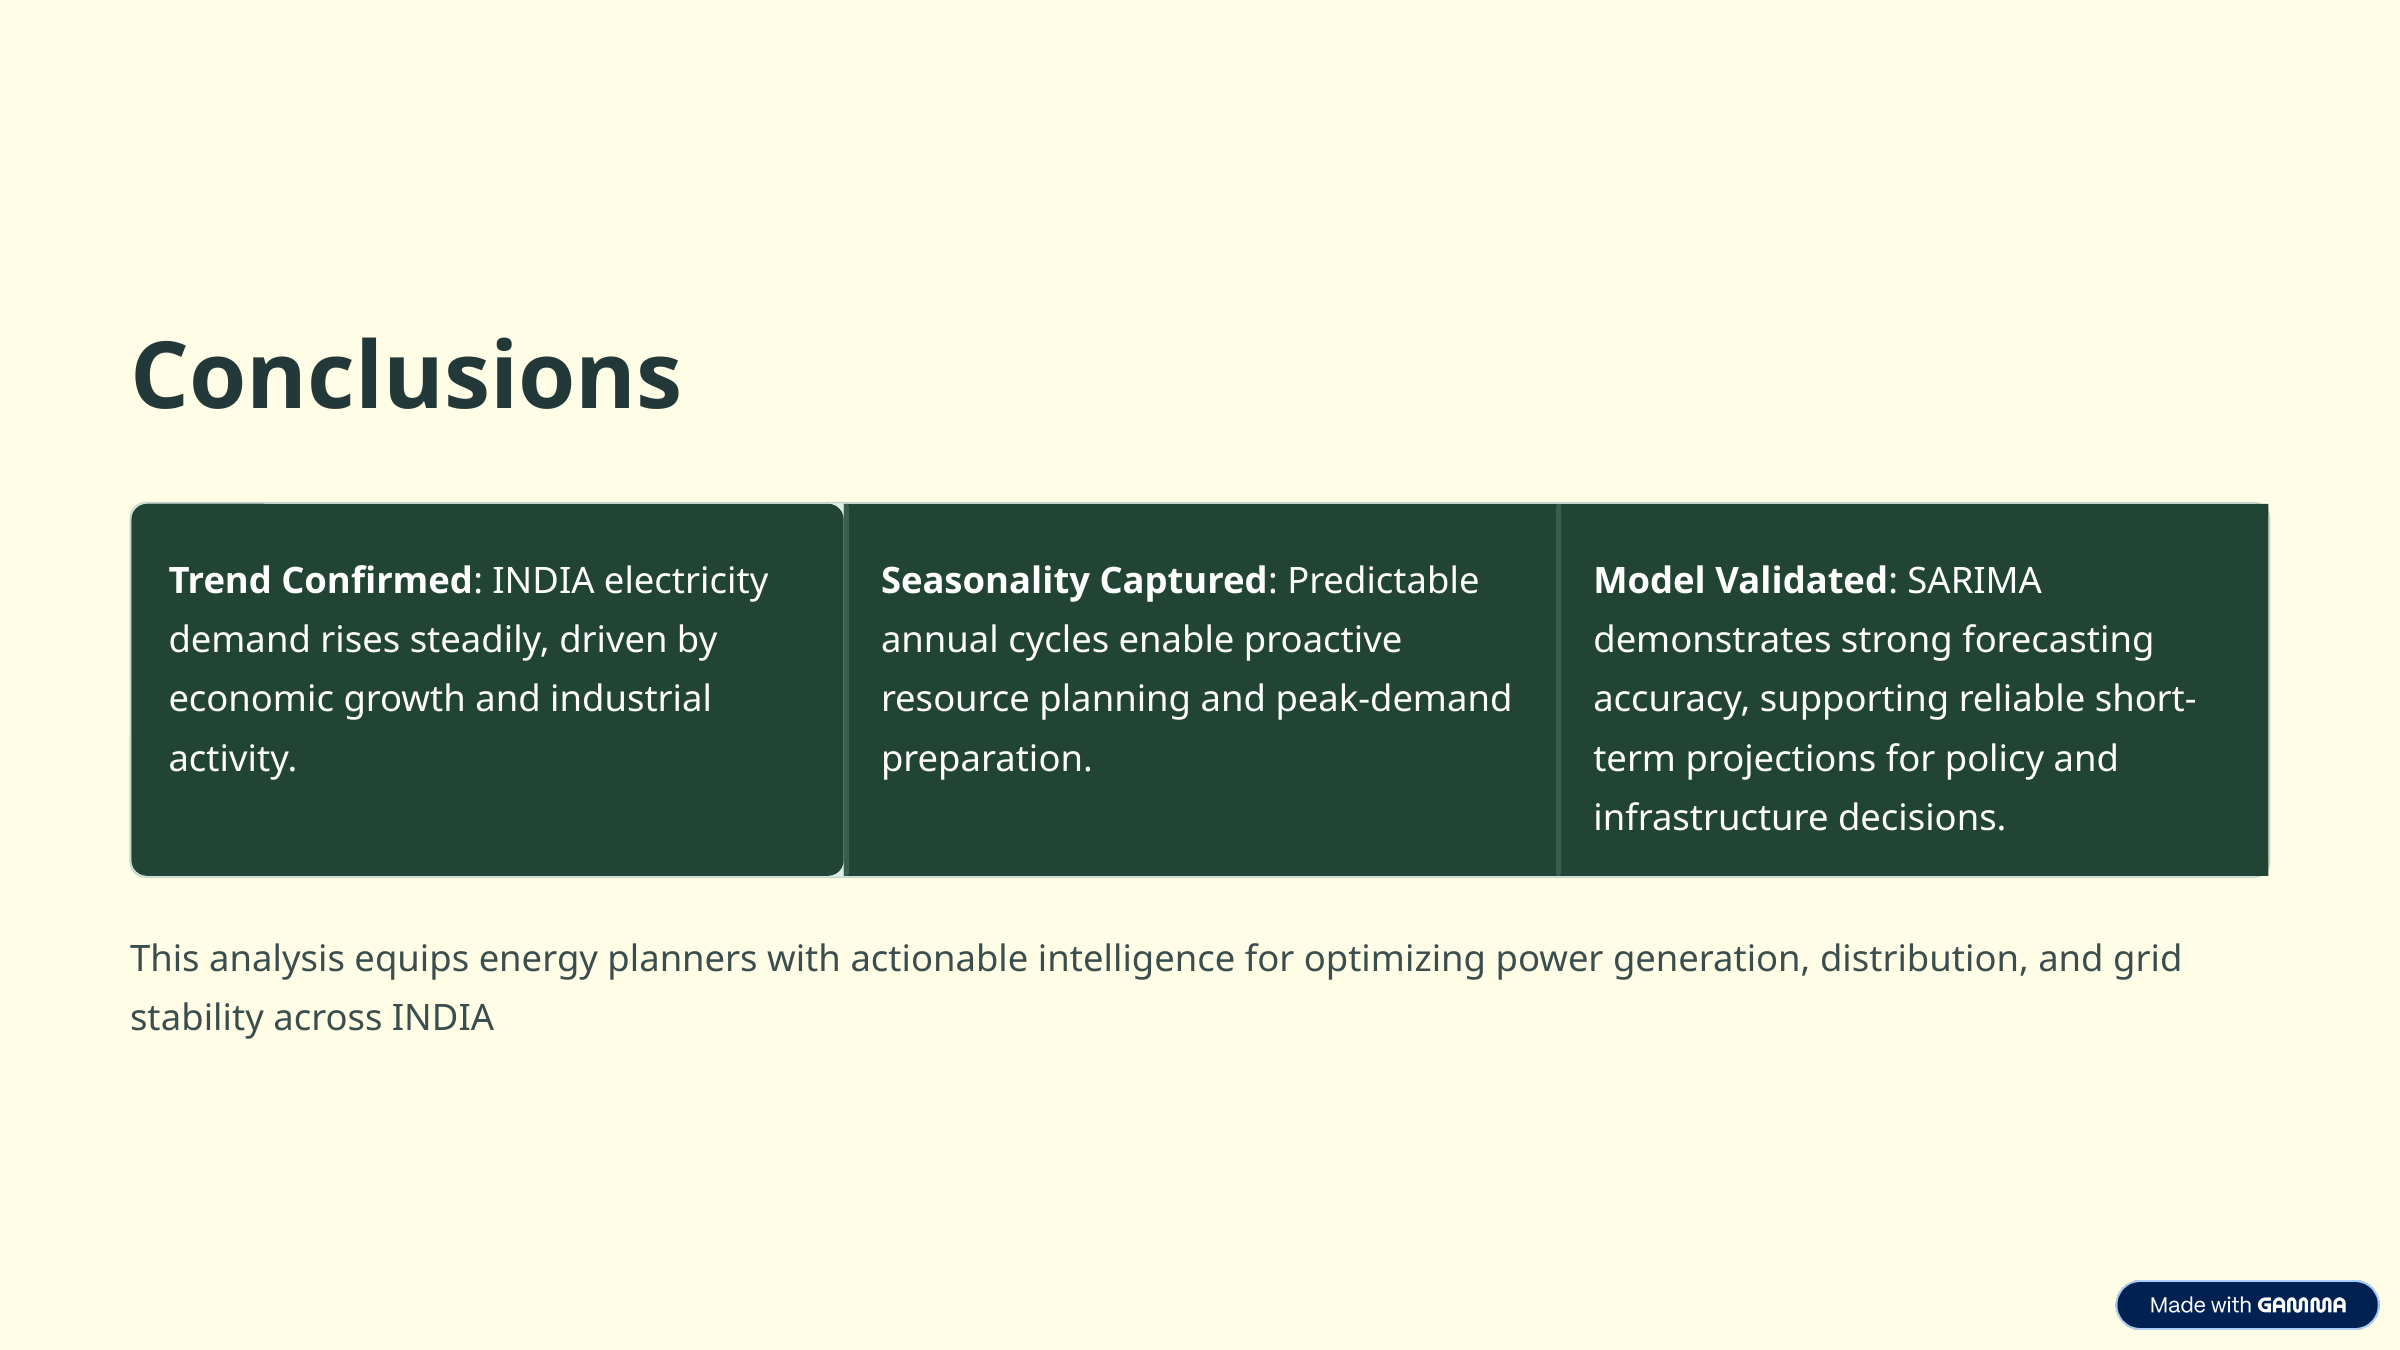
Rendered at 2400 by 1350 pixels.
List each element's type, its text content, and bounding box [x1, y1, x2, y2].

text_box Conclusions [130, 311, 1061, 429]
text_box [1556, 503, 1562, 876]
text_box Model Validated: SARIMA demonstrates strong forecasting accuracy, supporting reliable short-term projections for policy and infrastructure decisions. [1593, 541, 2232, 839]
picture [2106, 1271, 2389, 1339]
text_box This analysis equips energy planners with actionable intelligence for optimizing power generation, distribution, and grid stability across INDIA [130, 918, 2270, 1038]
text_box [847, 503, 1556, 876]
text_box [843, 503, 849, 876]
text_box [1560, 503, 2269, 876]
text_box [130, 502, 2260, 878]
text_box Trend Confirmed: INDIA electricity demand rises steadily, driven by economic growth and industrial activity. [168, 541, 807, 780]
text_box Seasonality Captured: Predictable annual cycles enable proactive resource planning and peak-demand preparation. [881, 541, 1519, 780]
text_box [131, 503, 843, 876]
